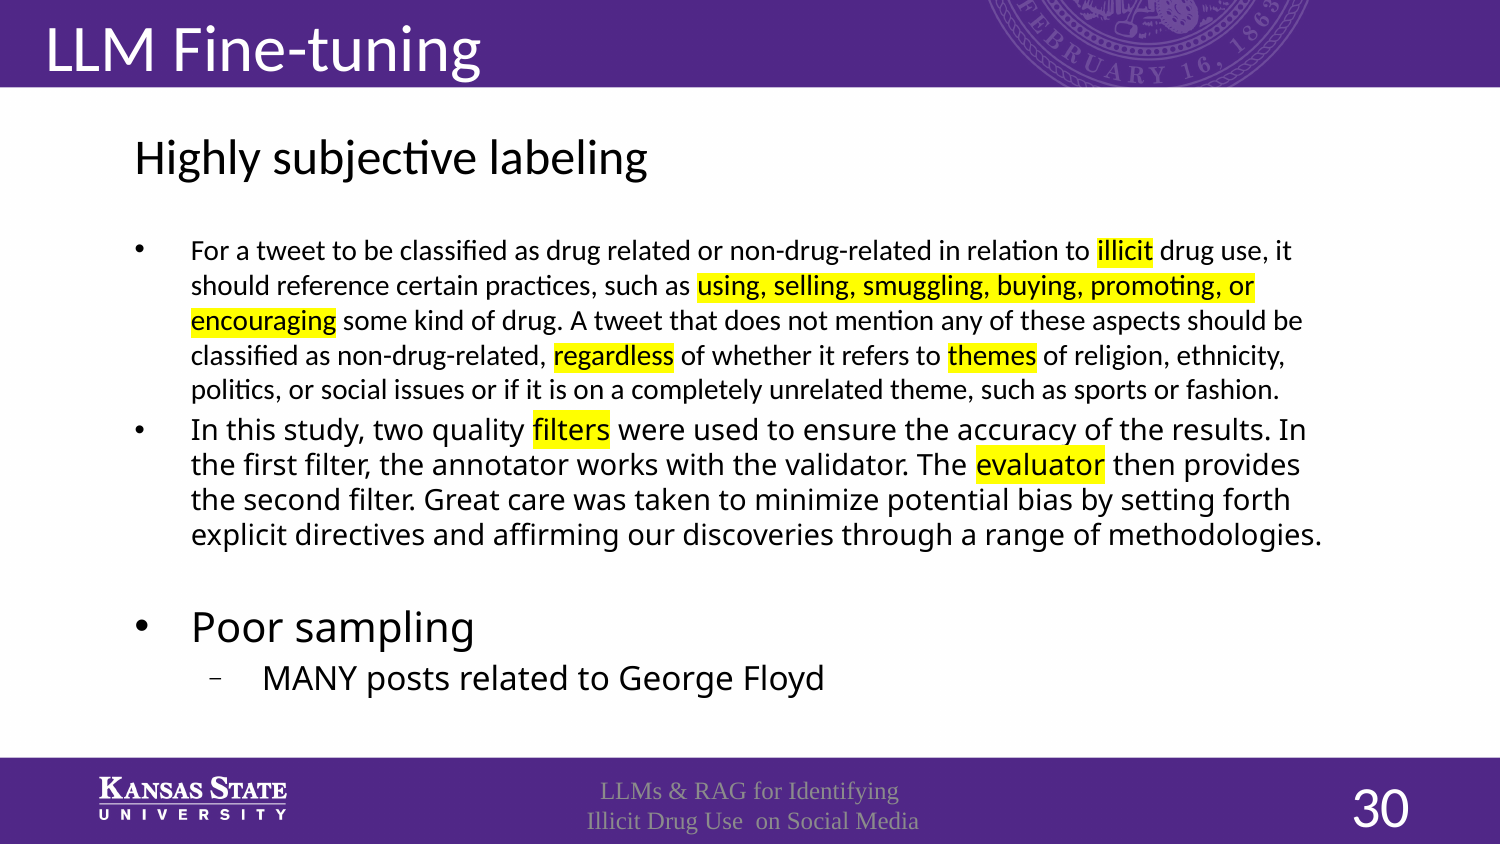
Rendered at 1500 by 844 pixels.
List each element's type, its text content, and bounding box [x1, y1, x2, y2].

slide_number 30 [1074, 782, 1425, 828]
picture [0, 0, 1500, 844]
title LLM Fine-tuning [30, 7, 1380, 83]
text_box Highly subjective labeling For a tweet to be classified as drug related or non-drug-related in relation to illicit drug use, it should reference certain practices, such as using, selling, smuggling, buying, promoting, or encouraging some kind of drug. A tweet that does not mention any of these aspects should be classified as non-drug-related, regardless of whether it refers to themes of religion, ethnicity, politics, or social issues or if it is on a completely unrelated theme, such as sports or fashion. In this study, two quality filters were used to ensure the accuracy of the results. In the first filter, the annotator works with the validator. The evaluator then provides the second filter. Great care was taken to minimize potential bias by setting forth explicit directives and affirming our discoveries through a range of methodologies. Poor sampling MANY posts related to George Floyd [119, 116, 1361, 746]
footer LLMs & RAG for Identifying Illicit Drug Use on Social Media [512, 782, 988, 828]
